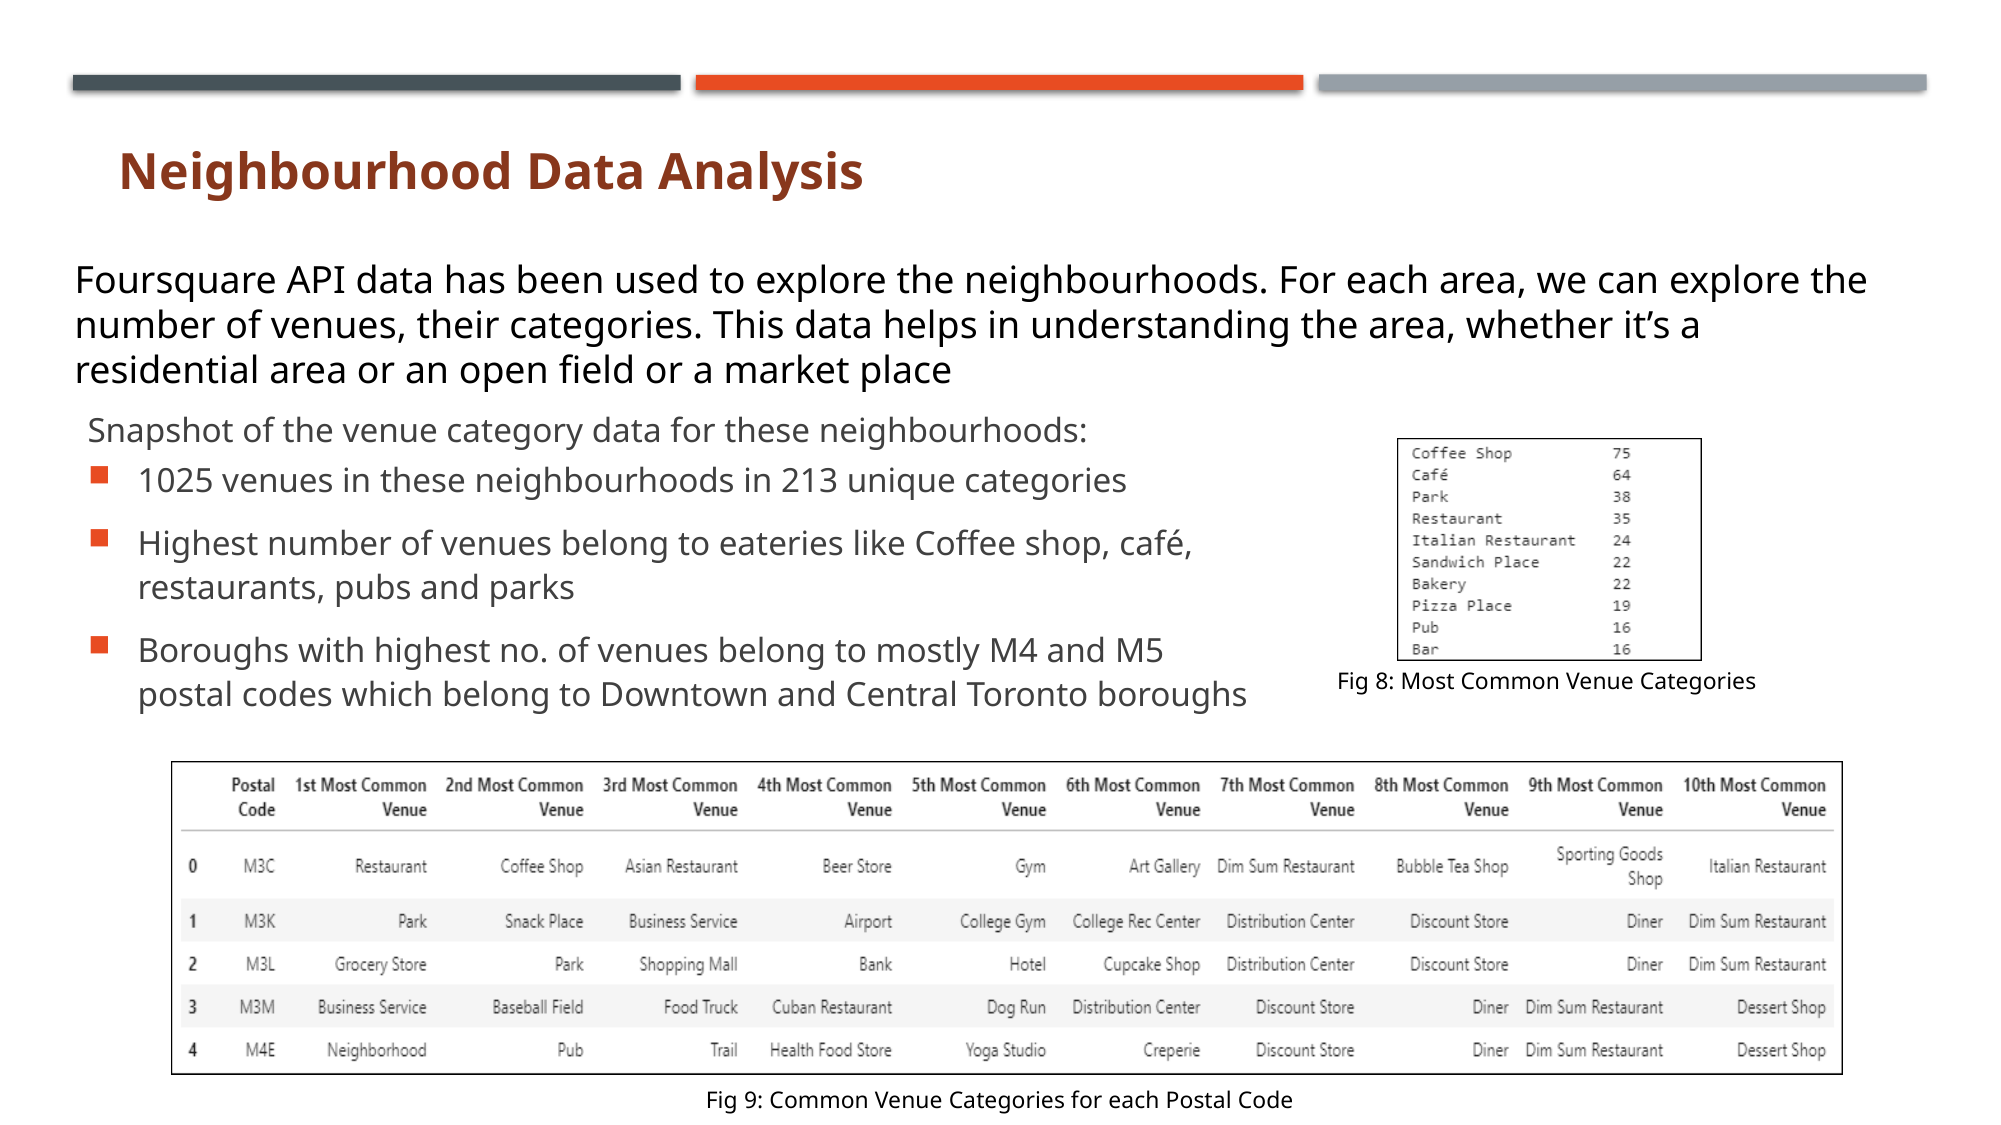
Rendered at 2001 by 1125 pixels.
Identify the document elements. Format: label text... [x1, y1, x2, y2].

text_box Snapshot of the venue category data for these neighbourhoods: 1025 venues in these neighbourhoods in 213 unique categories Highest number of venues belong to eateries like Coffee shop, café, restaurants, pubs and parks Boroughs with highest no. of venues belong to mostly M4 and M5 postal codes which belong to Downtown and Central Toronto boroughs [72, 401, 1283, 847]
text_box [170, 761, 1843, 1120]
text_box Neighbourhood Data Analysis [103, 123, 1914, 208]
text_box Foursquare API data has been used to explore the neighbourhoods. For each area, we can explore the number of venues, their categories. This data helps in understanding the area, whether it’s a residential area or an open field or a market place [59, 248, 1899, 399]
text_box [95, 119, 1905, 204]
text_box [1335, 438, 1753, 703]
